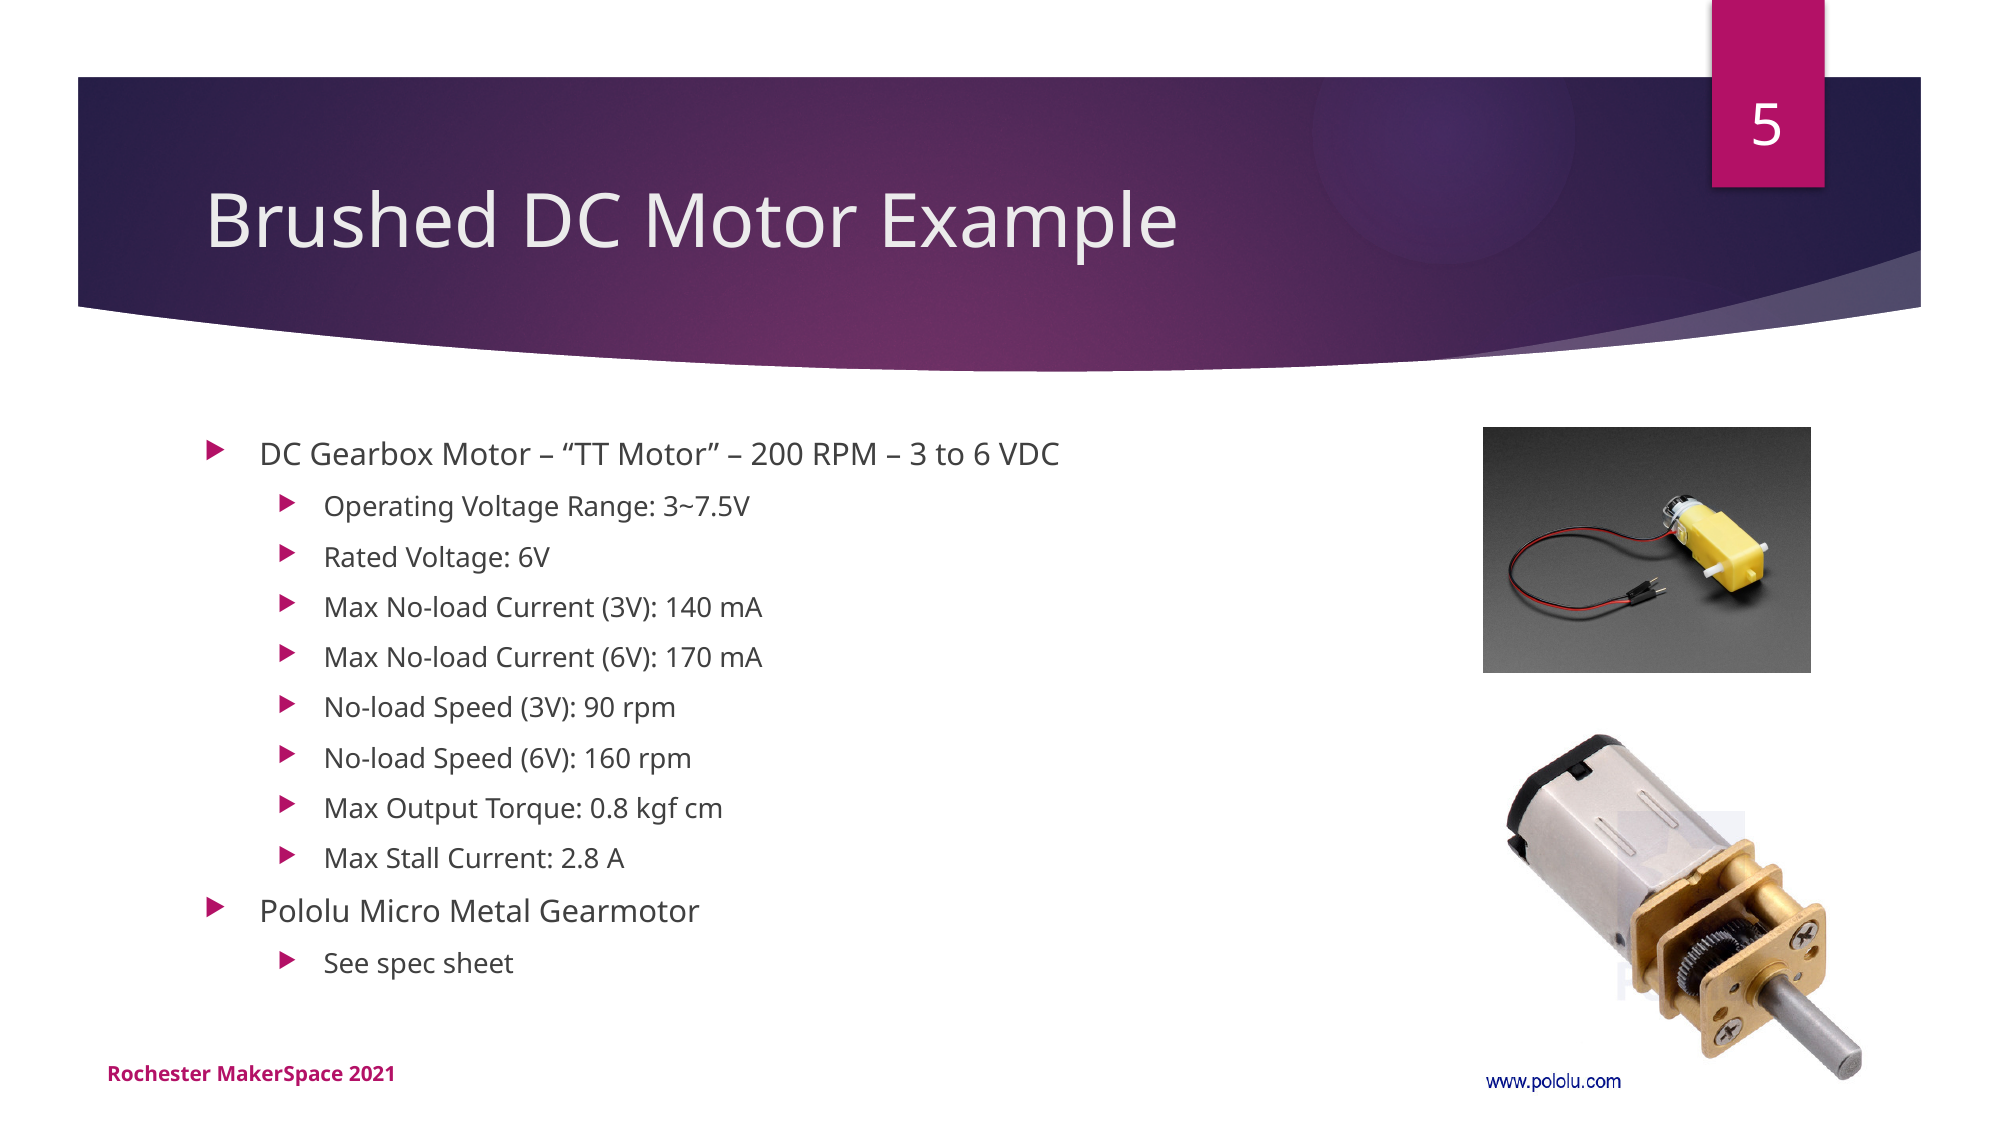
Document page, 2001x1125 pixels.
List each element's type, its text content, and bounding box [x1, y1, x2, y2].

picture [1442, 715, 1918, 1096]
slide_number 5 [1698, 48, 1836, 175]
picture [1482, 426, 1811, 674]
footer Rochester MakerSpace 2021 [92, 1048, 726, 1099]
title Brushed DC Motor Example [189, 159, 1627, 276]
list DC Gearbox Motor – “TT Motor” – 200 RPM – 3 to 6 VDC Operating Voltage Range: 3~7.5V Rated Voltage: 6V Max No-load Current (3V): 140 mA Max No-load Current (6V): 170 mA No-load Speed (3V): 90 rpm No-load Speed (6V): 160 rpm Max Output Torque: 0.8 kgf cm Max Stall Current: 2.8 A Pololu Micro Metal Gearmotor See spec sheet [189, 427, 1309, 988]
